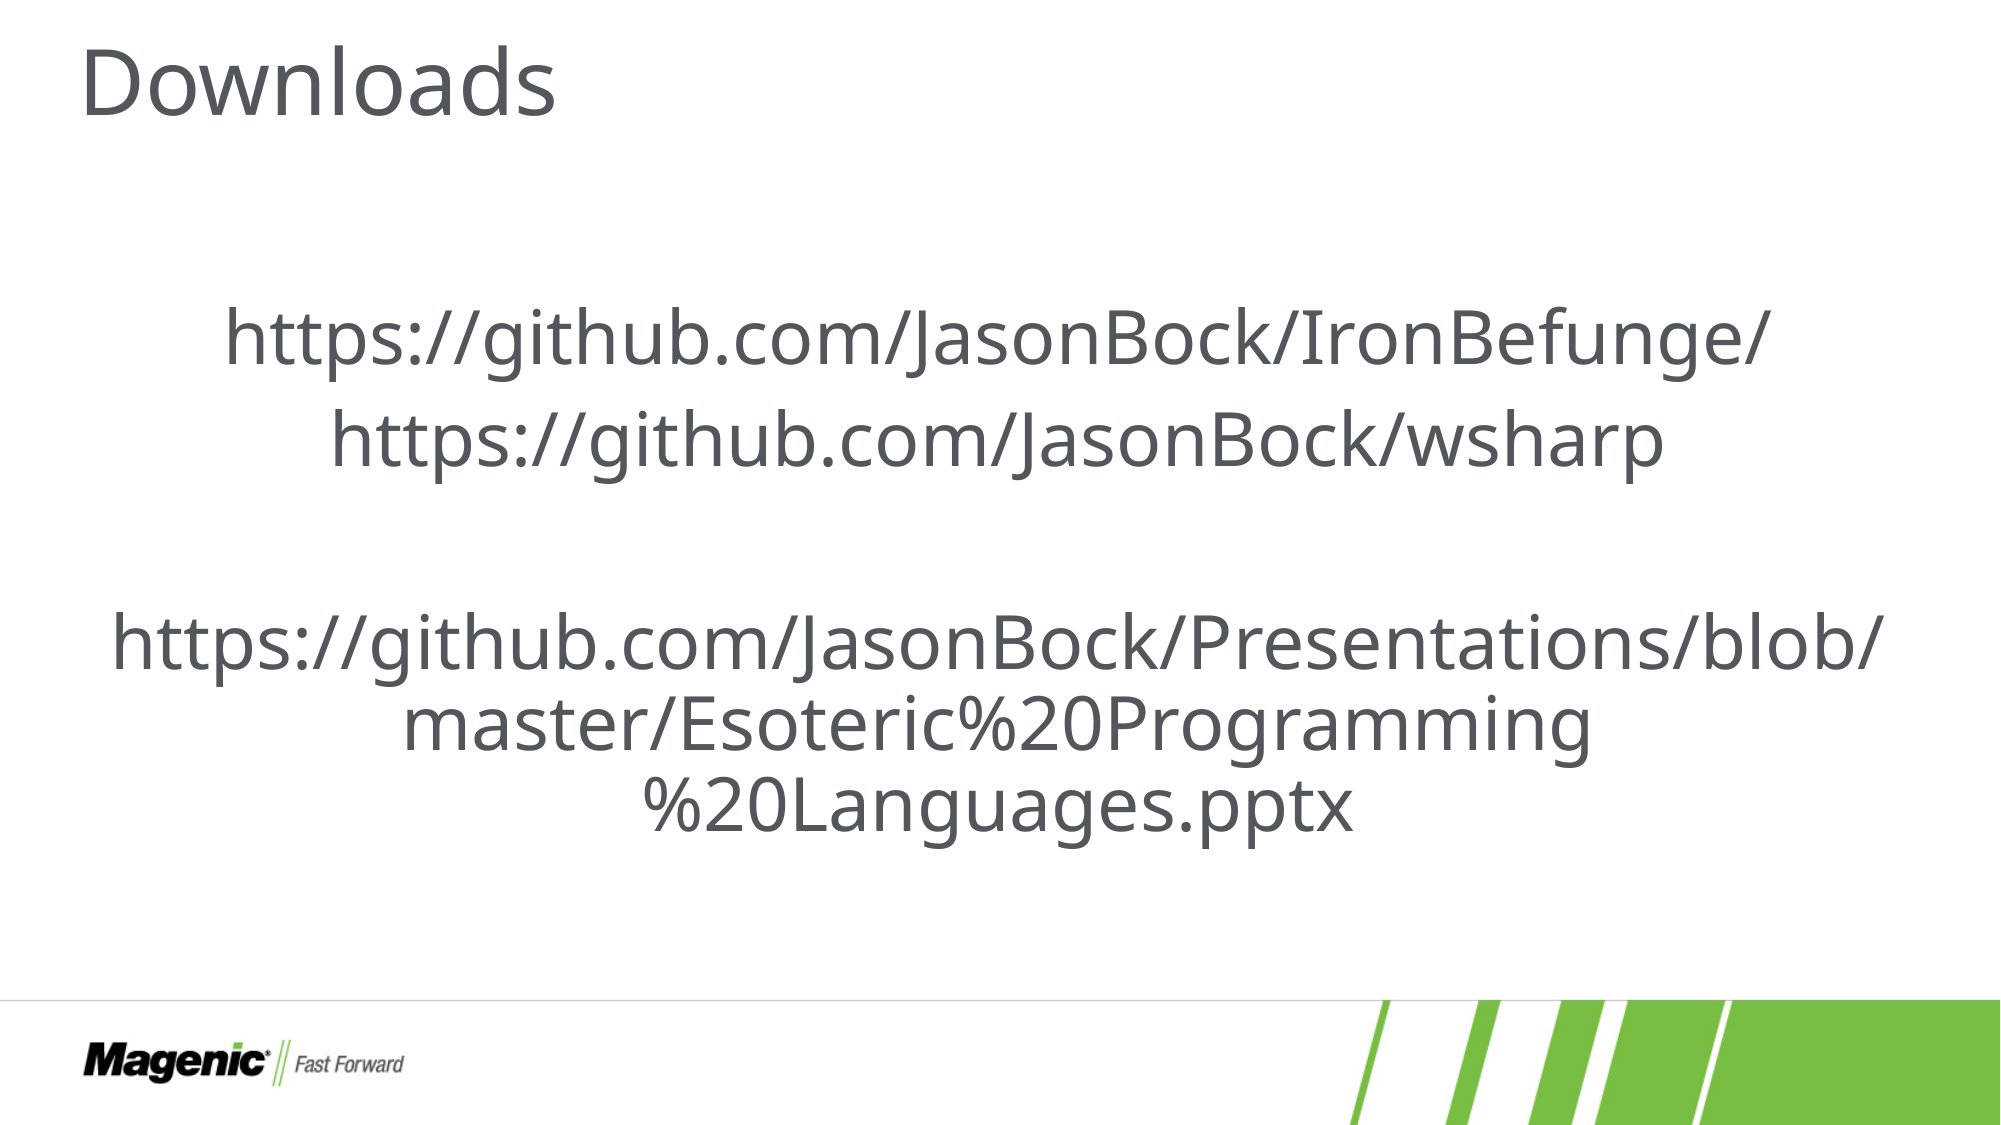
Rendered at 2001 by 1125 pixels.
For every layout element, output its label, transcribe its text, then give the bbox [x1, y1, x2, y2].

title Downloads [63, 41, 1938, 131]
picture [0, 0, 2001, 1125]
list https://github.com/JasonBock/IronBefunge/ https://github.com/JasonBock/wsharp https://github.com/JasonBock/Presentations/blob/master/Esoteric%20Programming%20Languages.pptx [29, 195, 1953, 953]
